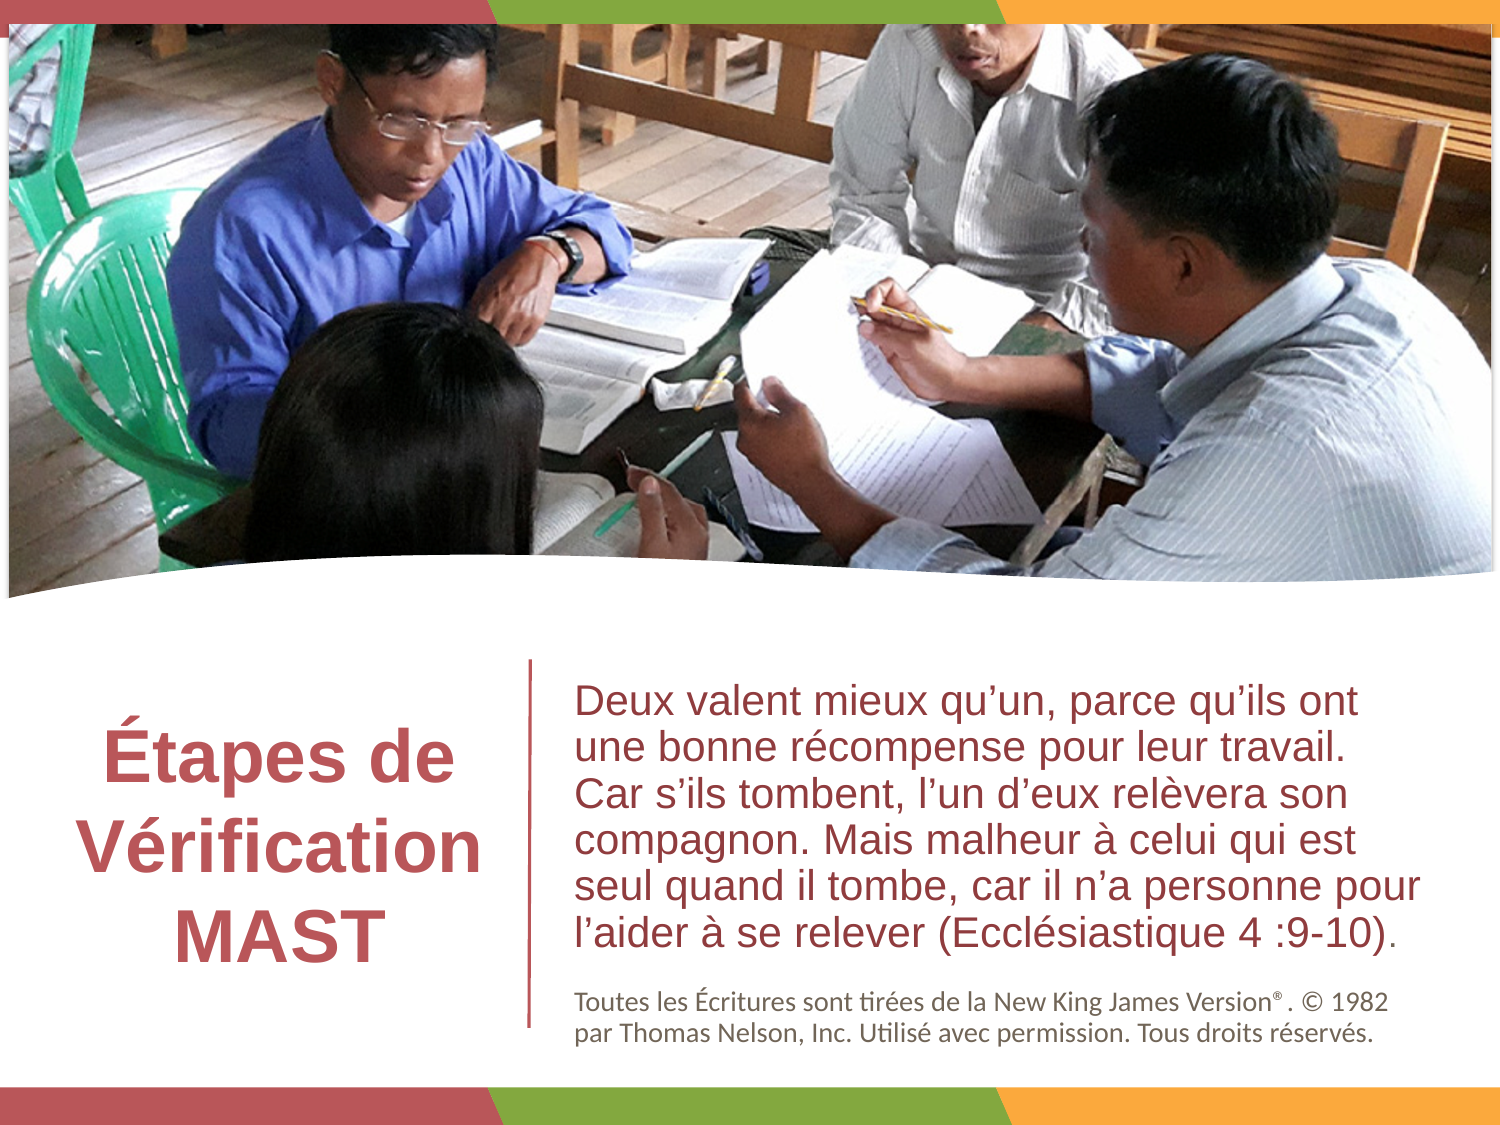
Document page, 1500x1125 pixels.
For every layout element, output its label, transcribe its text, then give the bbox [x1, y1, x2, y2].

text_box [485, 1086, 1010, 1125]
list Deux valent mieux qu’un, parce qu’ils ont une bonne récompense pour leur travail. Car s’ils tombent, l’un d’eux relèvera son compagnon. Mais malheur à celui qui est seul quand il tombe, car il n’a personne pour l’aider à se relever (Ecclésiastique 4 :9-10). Toutes les Écritures sont tirées de la New King James Version®. © 1982 par Thomas Nelson, Inc. Utilisé avec permission. Tous droits réservés. [555, 659, 1441, 1068]
text_box [994, 1086, 1500, 1125]
text_box [0, 1086, 502, 1125]
text_box Étapes de Vérification MAST [30, 699, 528, 985]
picture [0, 24, 1500, 601]
